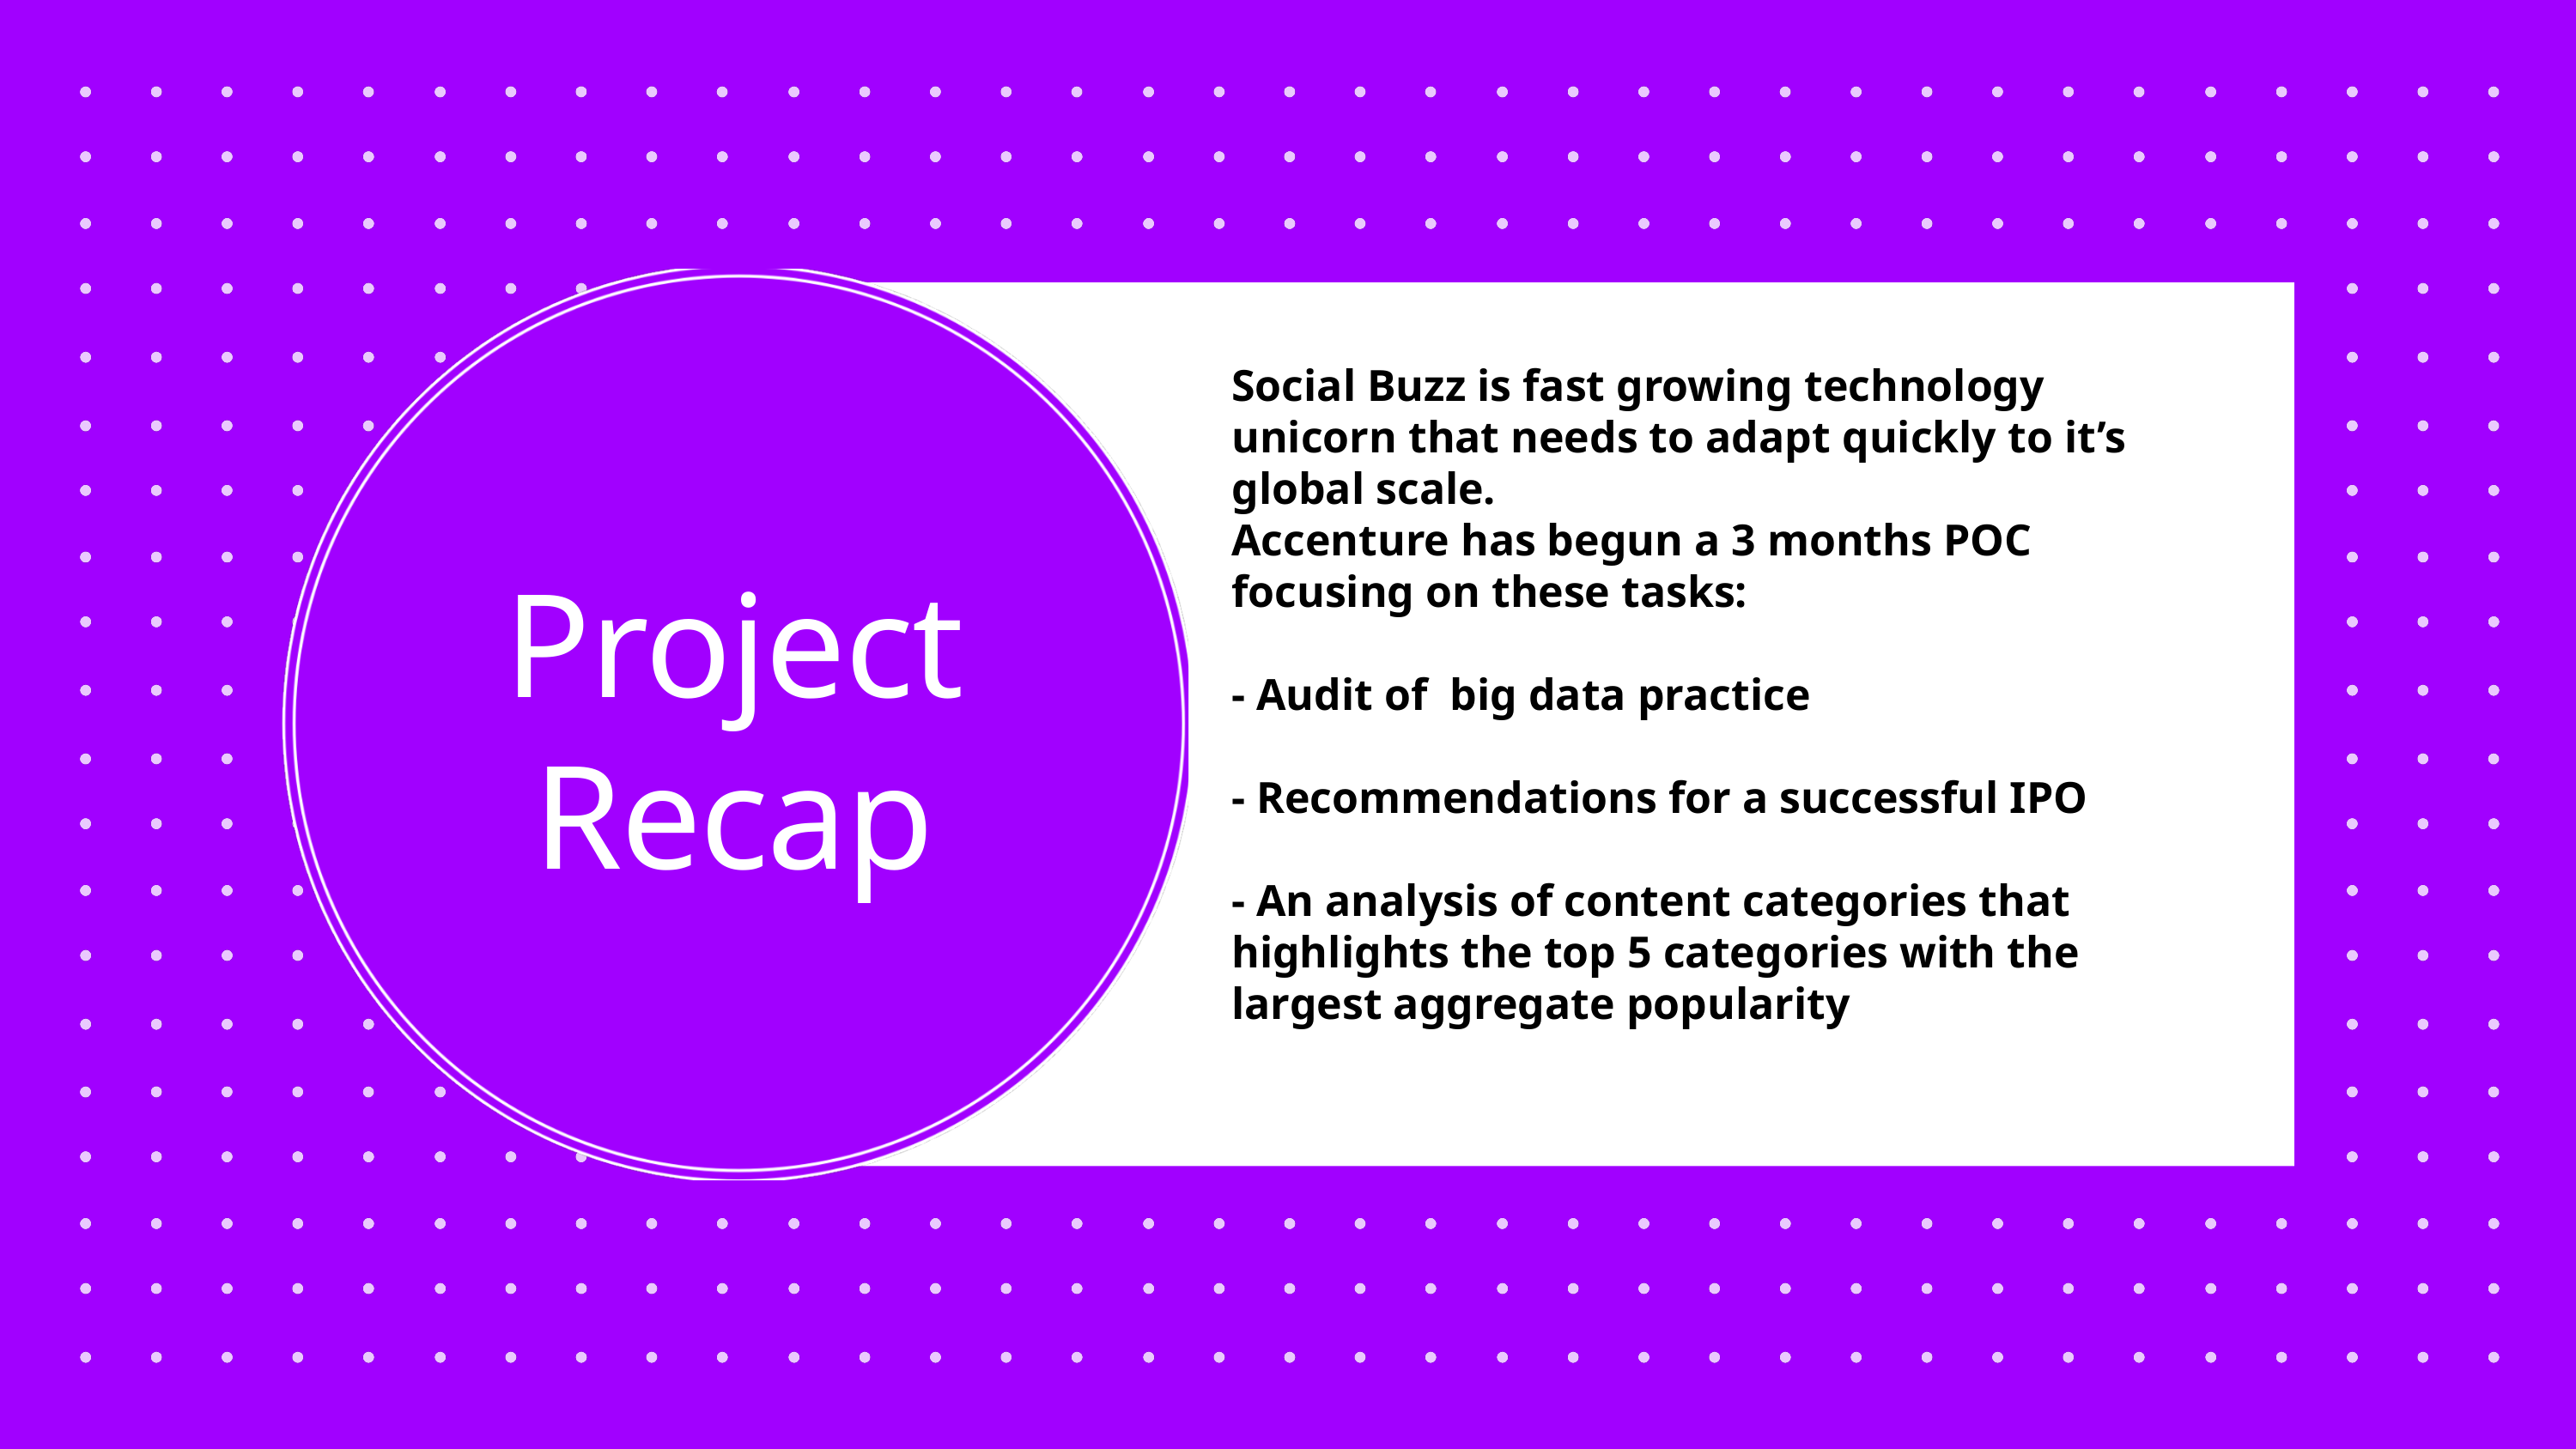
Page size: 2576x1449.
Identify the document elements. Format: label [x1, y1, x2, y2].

picture [278, 268, 1189, 1180]
text_box [72, 82, 2504, 1367]
